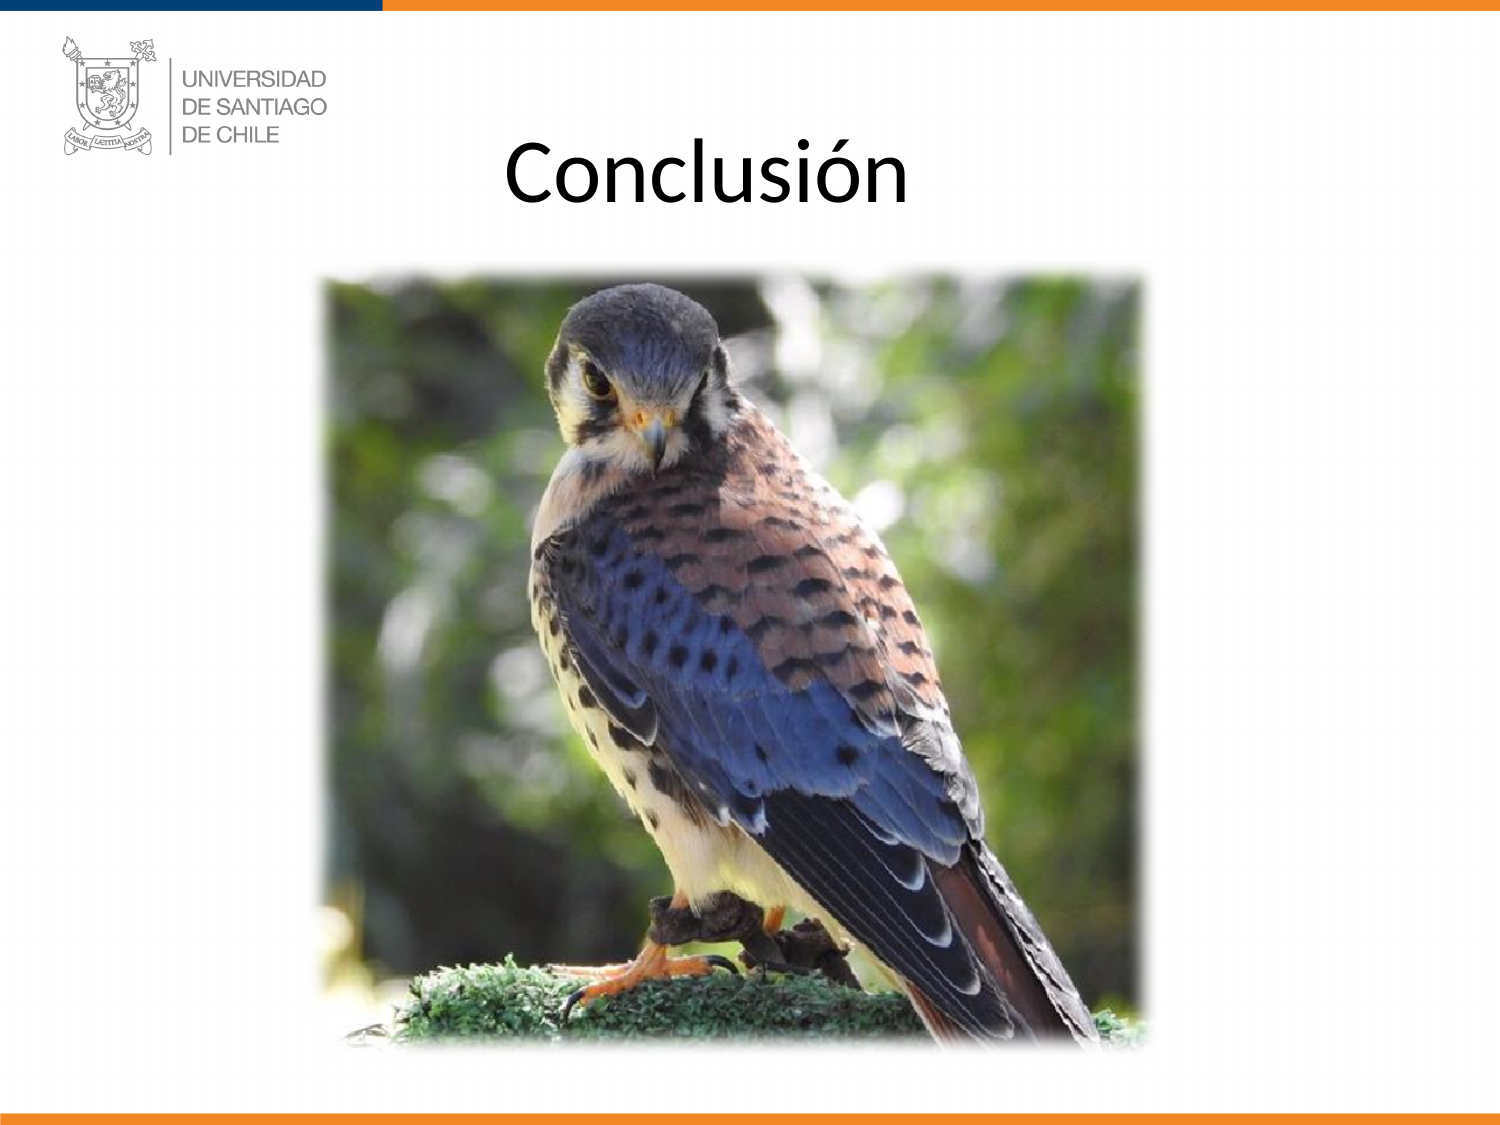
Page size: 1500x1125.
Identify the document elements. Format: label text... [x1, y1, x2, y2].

picture [0, 0, 1500, 1125]
title Conclusión [32, 71, 1383, 260]
